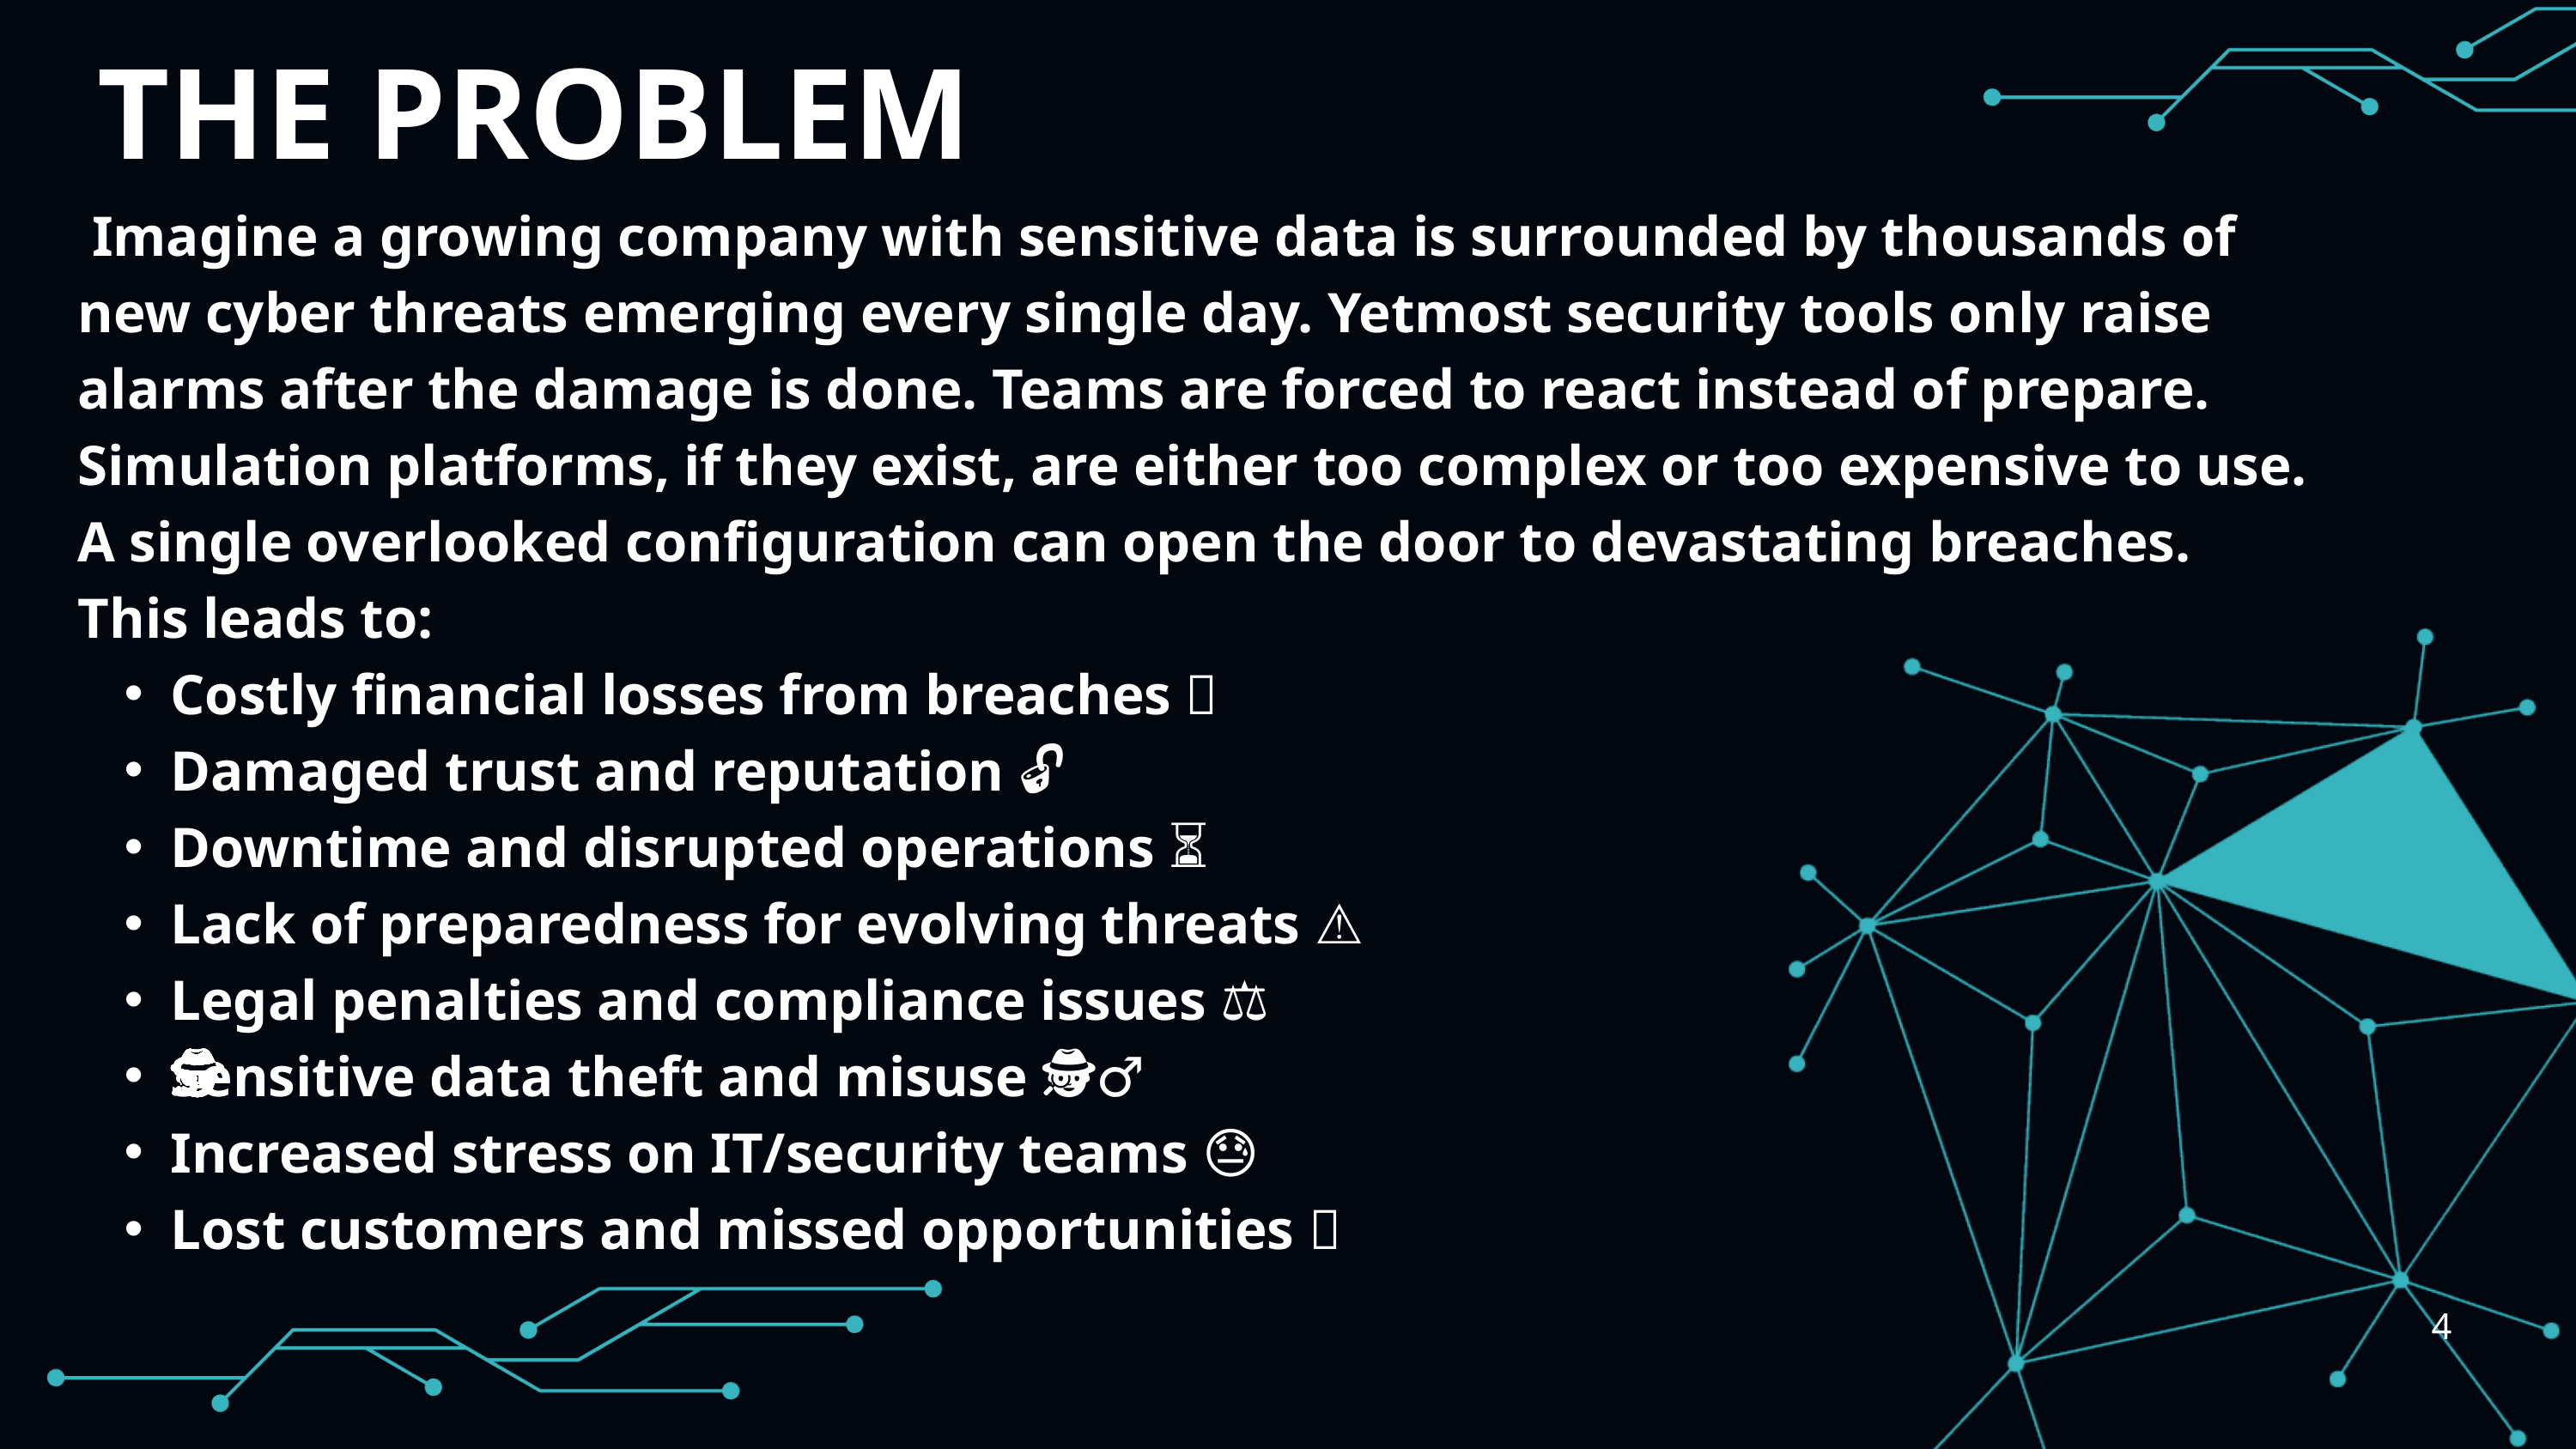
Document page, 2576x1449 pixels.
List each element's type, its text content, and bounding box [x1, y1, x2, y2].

text_box [1788, 627, 2576, 1449]
text_box THE PROBLEM [97, 71, 1411, 108]
text_box 4 [2431, 1296, 2452, 1348]
text_box Imagine a growing company with sensitive data is surrounded by thousands of new cyber threats emerging every single day. Yetmost security tools only raise alarms after the damage is done. Teams are forced to react instead of prepare. Simulation platforms, if they exist, are either too complex or too expensive to use. A single overlooked configuration can open the door to devastating breaches. This leads to: Costly financial losses from breaches 💸 Damaged trust and reputation 🔓 Downtime and disrupted operations ⏳ Lack of preparedness for evolving threats ⚠️ Legal penalties and compliance issues ⚖️ Sensitive data theft and misuse 🕵️‍♂️ Increased stress on IT/security teams 😓 Lost customers and missed opportunities 🚪 [77, 108, 2323, 1449]
text_box [1981, 0, 2576, 131]
text_box [45, 1280, 77, 1412]
